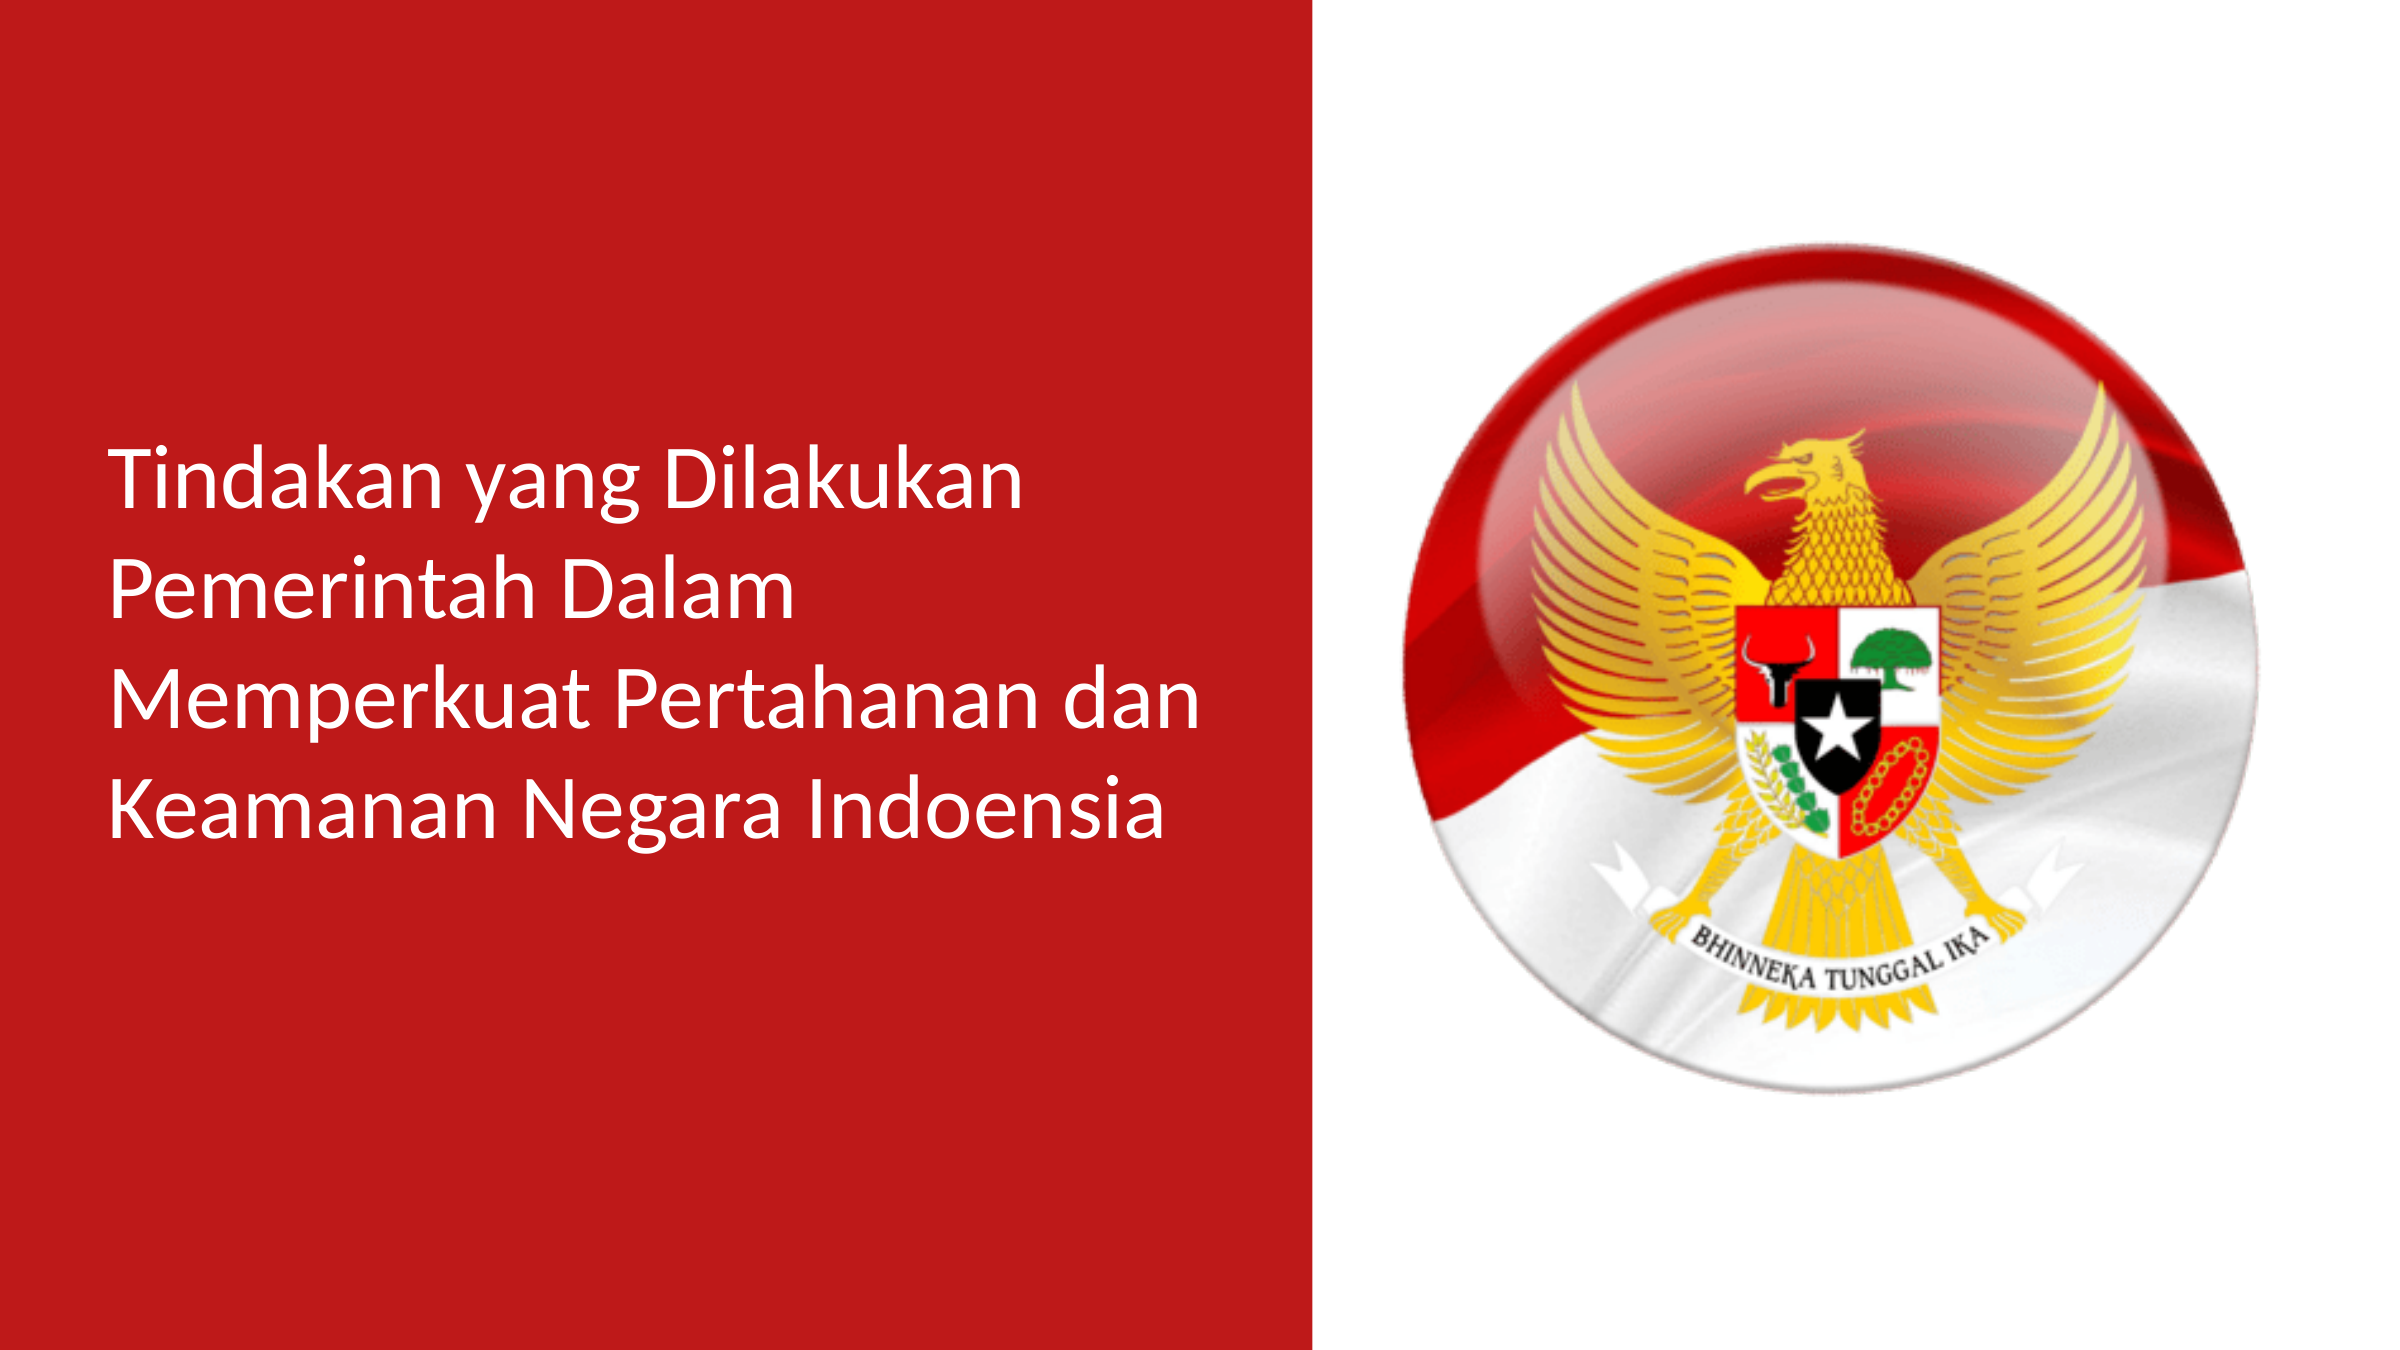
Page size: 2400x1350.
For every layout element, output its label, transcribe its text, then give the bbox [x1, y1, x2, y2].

picture [1378, 219, 2289, 1130]
text_box Tindakan yang Dilakukan Pemerintah Dalam Memperkuat Pertahanan dan Keamanan Negara Indoensia [92, 409, 1290, 865]
text_box [0, 0, 1313, 1350]
